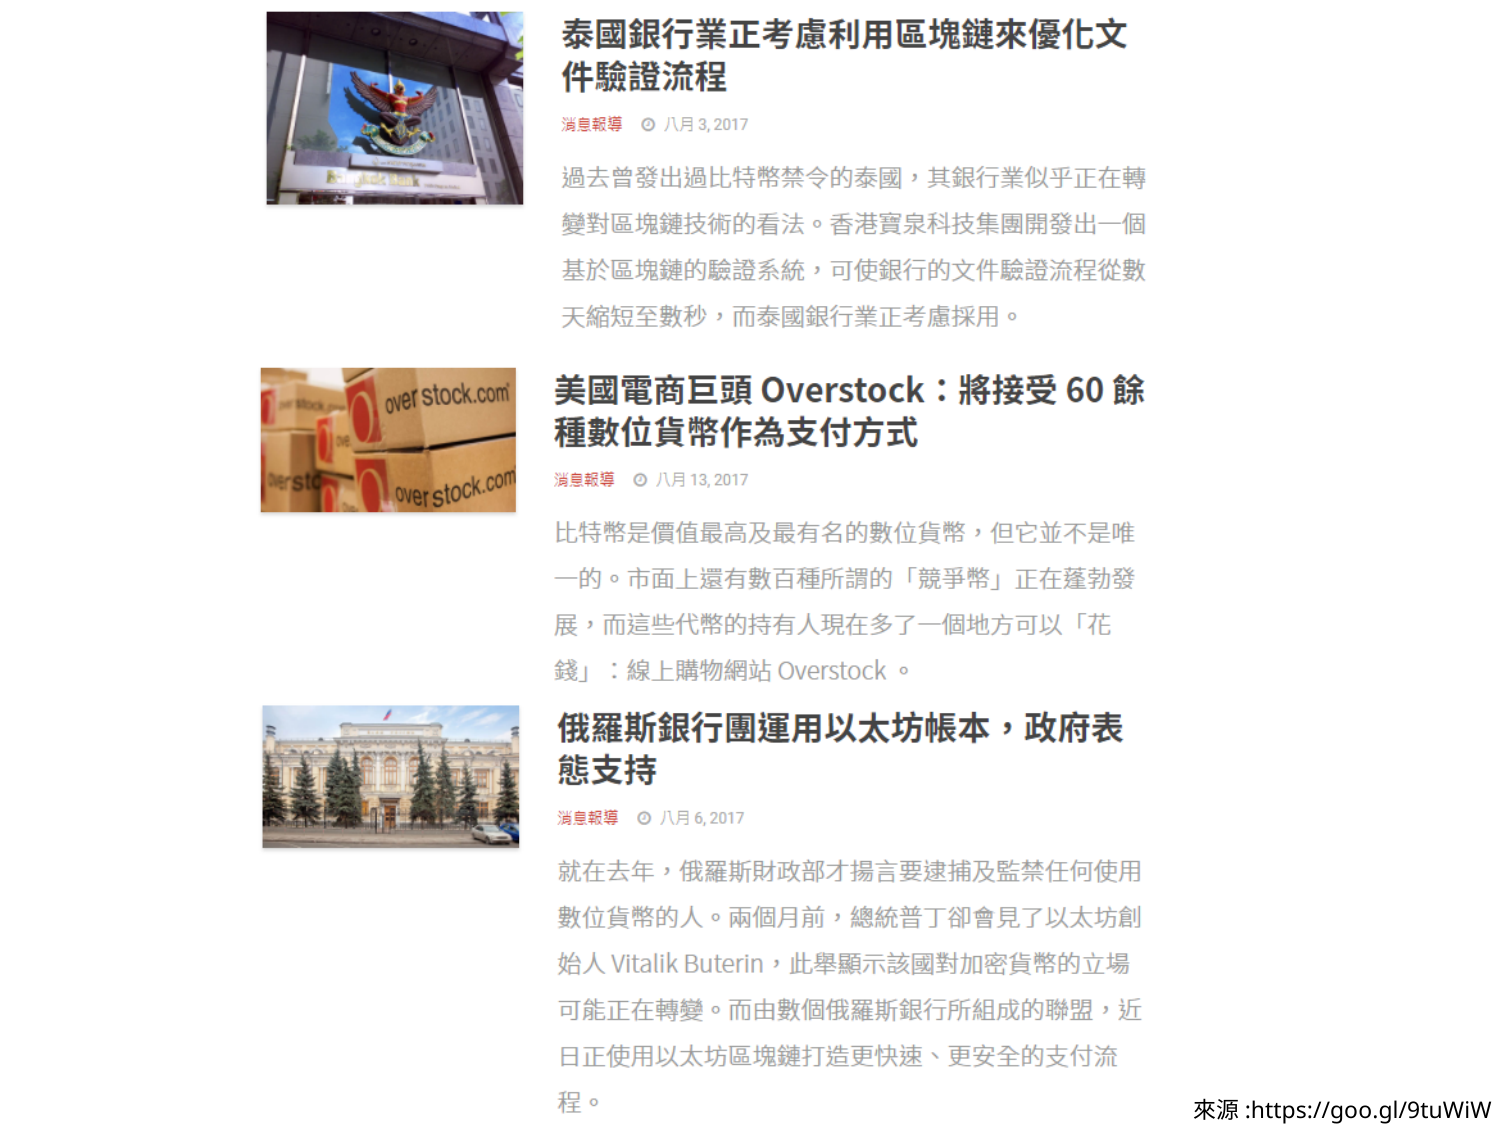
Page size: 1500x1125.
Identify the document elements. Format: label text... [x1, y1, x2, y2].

picture [252, 359, 1164, 1125]
text_box 來源:https://goo.gl/9tuWiW [1178, 1088, 1500, 1125]
picture [254, 0, 1162, 351]
